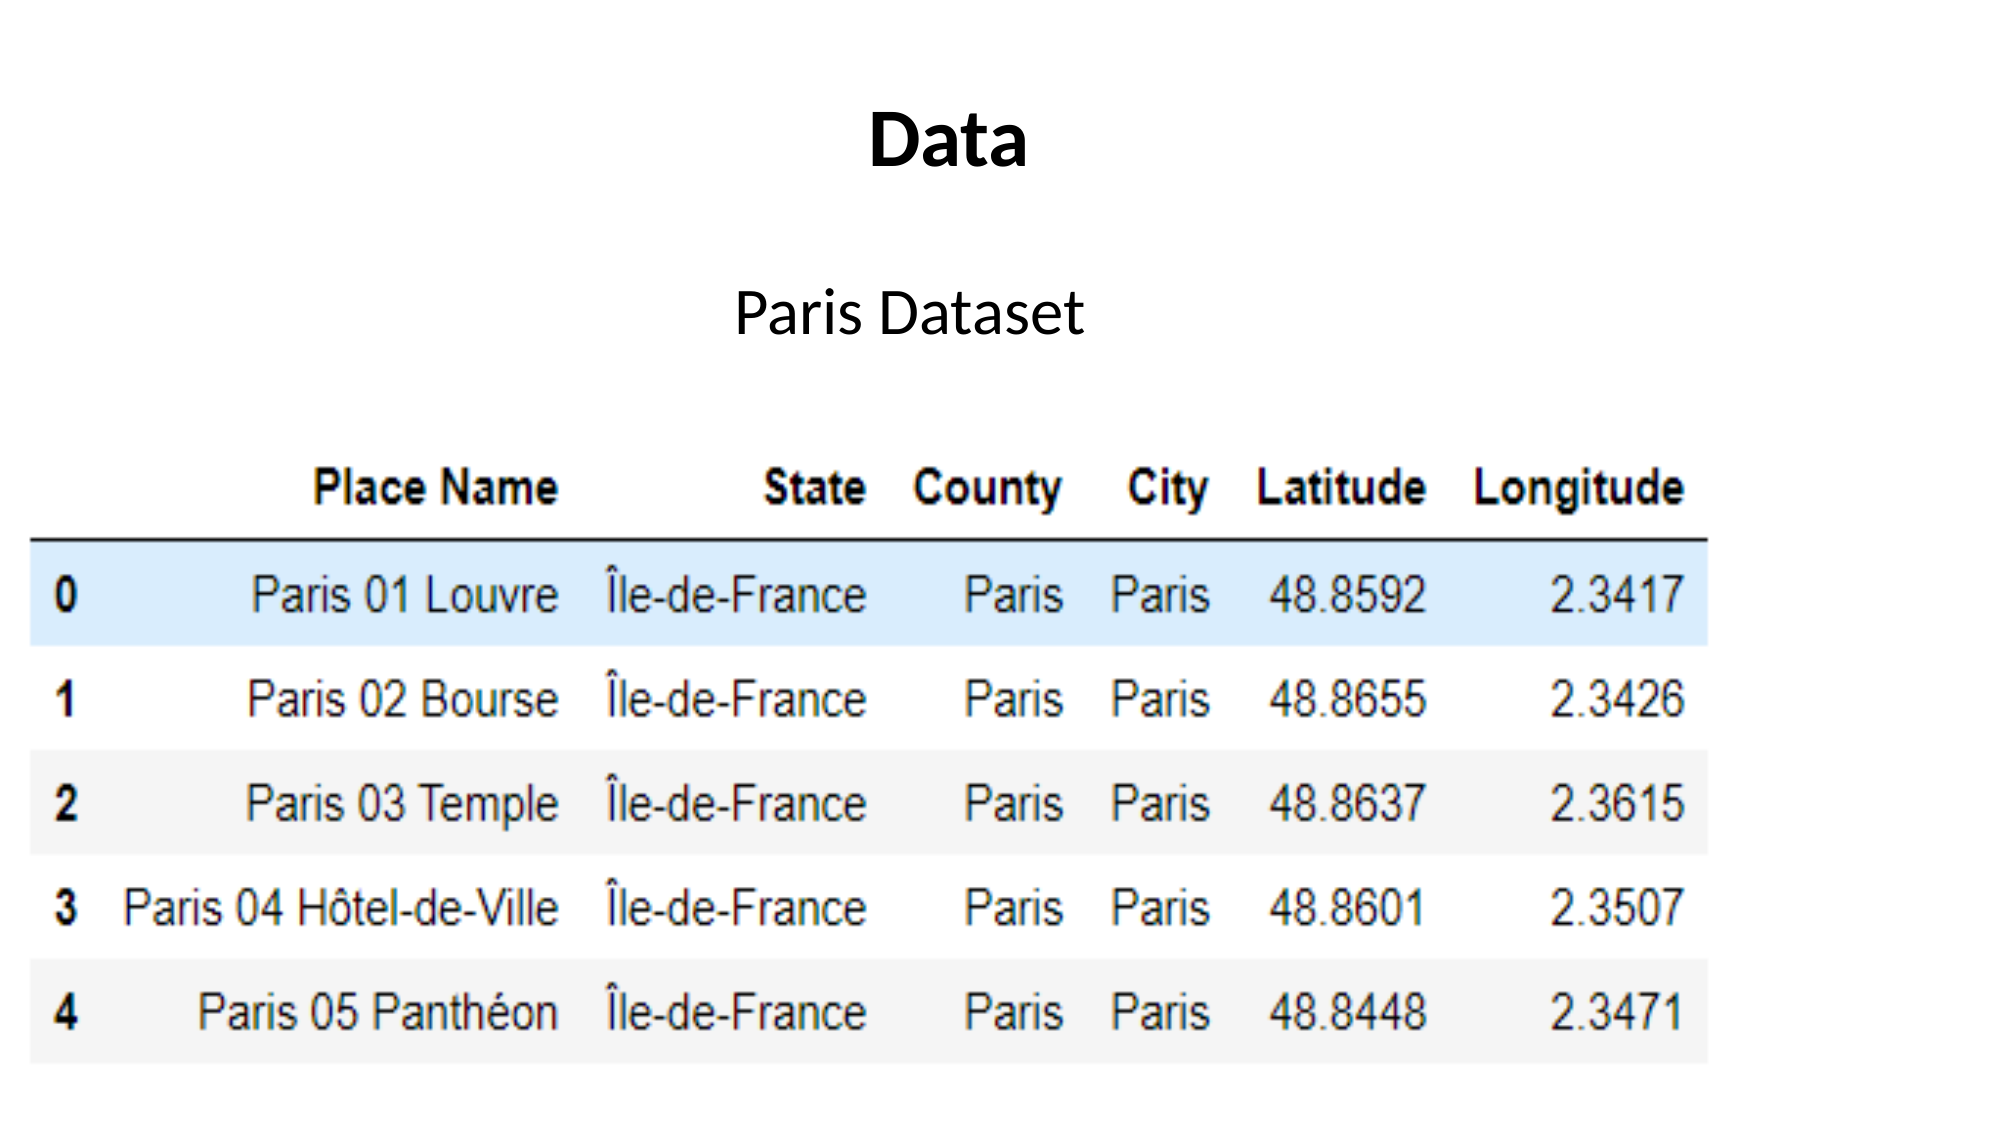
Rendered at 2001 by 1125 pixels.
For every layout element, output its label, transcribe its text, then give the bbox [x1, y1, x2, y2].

text_box Paris Dataset [719, 260, 1846, 355]
subtitle Data [199, 87, 1699, 194]
picture [0, 381, 1999, 1125]
